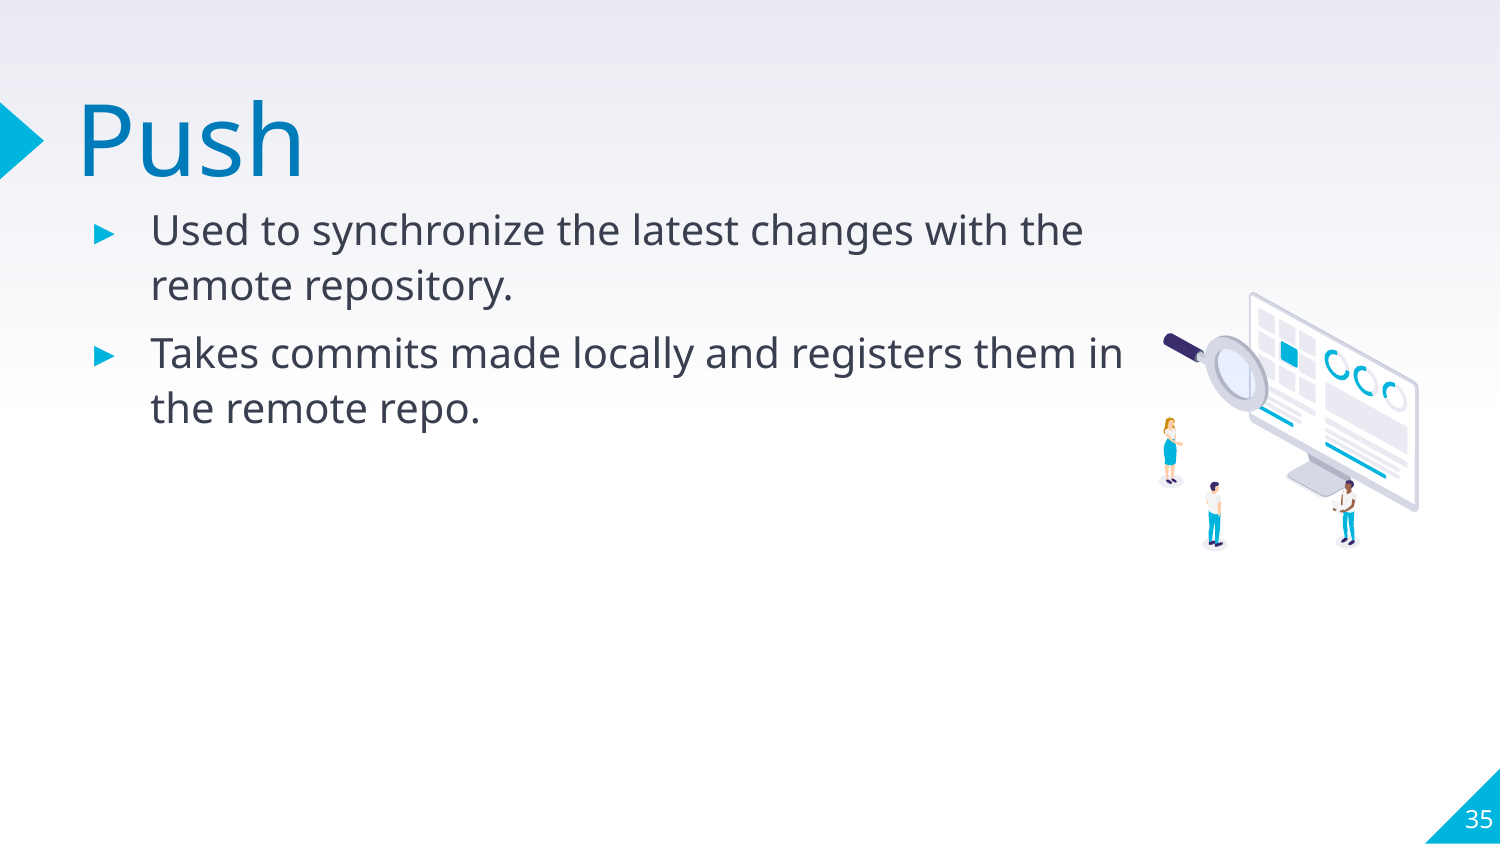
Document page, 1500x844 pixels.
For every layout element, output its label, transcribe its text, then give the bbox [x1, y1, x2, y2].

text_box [1158, 291, 1420, 552]
title Push [75, 99, 1155, 199]
slide_number 35 [1418, 760, 1494, 838]
list Used to synchronize the latest changes with the remote repository. Takes commits made locally and registers them in the remote repo. [75, 199, 1169, 633]
